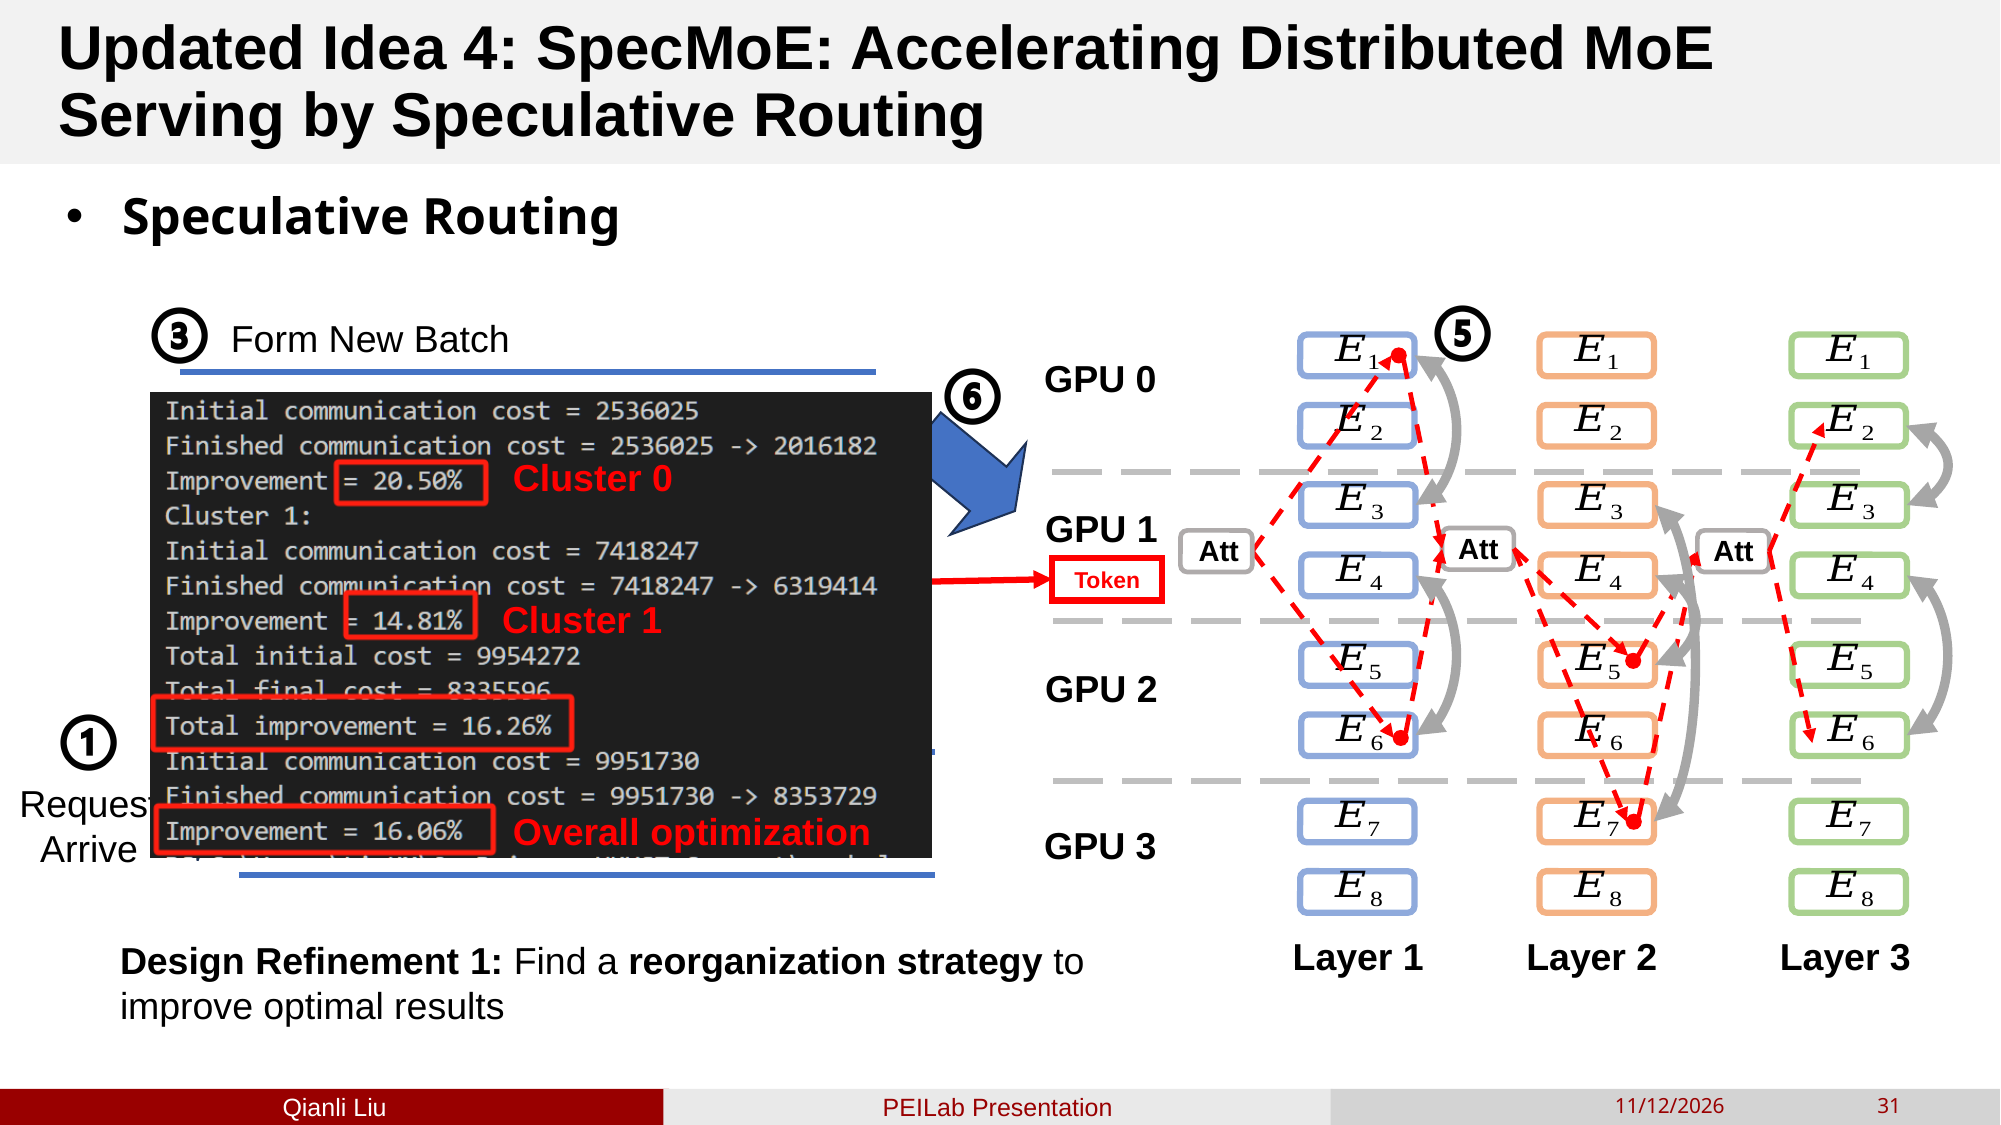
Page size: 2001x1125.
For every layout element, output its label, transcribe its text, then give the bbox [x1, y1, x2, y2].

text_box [1813, 479, 1907, 597]
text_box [1655, 551, 1698, 817]
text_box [1791, 795, 1906, 913]
picture [940, 364, 1005, 429]
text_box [149, 392, 932, 861]
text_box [1403, 360, 1443, 549]
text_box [1638, 551, 1653, 817]
text_box Form New Batch [216, 307, 652, 368]
text_box GPU 0 [1029, 347, 1199, 408]
text_box Token [1051, 557, 1163, 602]
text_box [1769, 422, 1824, 552]
text_box Design Refinement 1: Find a reorganization strategy to improve optimal results [105, 929, 1108, 1035]
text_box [1300, 329, 1415, 447]
text_box Updated Idea 4: SpecMoE: Accelerating Distributed MoE Serving by Speculative Routing [43, 8, 1882, 158]
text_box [932, 579, 1053, 588]
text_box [1300, 795, 1415, 913]
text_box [1392, 479, 1405, 597]
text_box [1180, 530, 1253, 573]
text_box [1252, 551, 1394, 738]
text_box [1252, 355, 1392, 551]
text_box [1697, 530, 1769, 573]
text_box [1443, 527, 1514, 570]
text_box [1627, 638, 1638, 757]
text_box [1513, 548, 1627, 822]
text_box Layer 1 [1277, 925, 1448, 986]
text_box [1301, 638, 1416, 757]
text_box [1405, 548, 1443, 734]
picture [147, 303, 212, 368]
text_box GPU 2 [1030, 657, 1200, 718]
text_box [1792, 638, 1907, 757]
picture [56, 710, 121, 775]
text_box [932, 411, 1028, 538]
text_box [1791, 329, 1906, 447]
text_box Request Arrive [0, 772, 181, 878]
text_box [1540, 479, 1655, 597]
text_box Layer 3 [1764, 925, 1935, 986]
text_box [1539, 329, 1654, 447]
picture [1430, 301, 1495, 366]
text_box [1769, 552, 1813, 744]
text_box GPU 3 [1029, 814, 1199, 874]
text_box GPU 1 [1030, 497, 1200, 558]
text_box Speculative Routing [51, 177, 652, 253]
text_box Layer 2 [1511, 925, 1681, 986]
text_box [1539, 795, 1654, 913]
